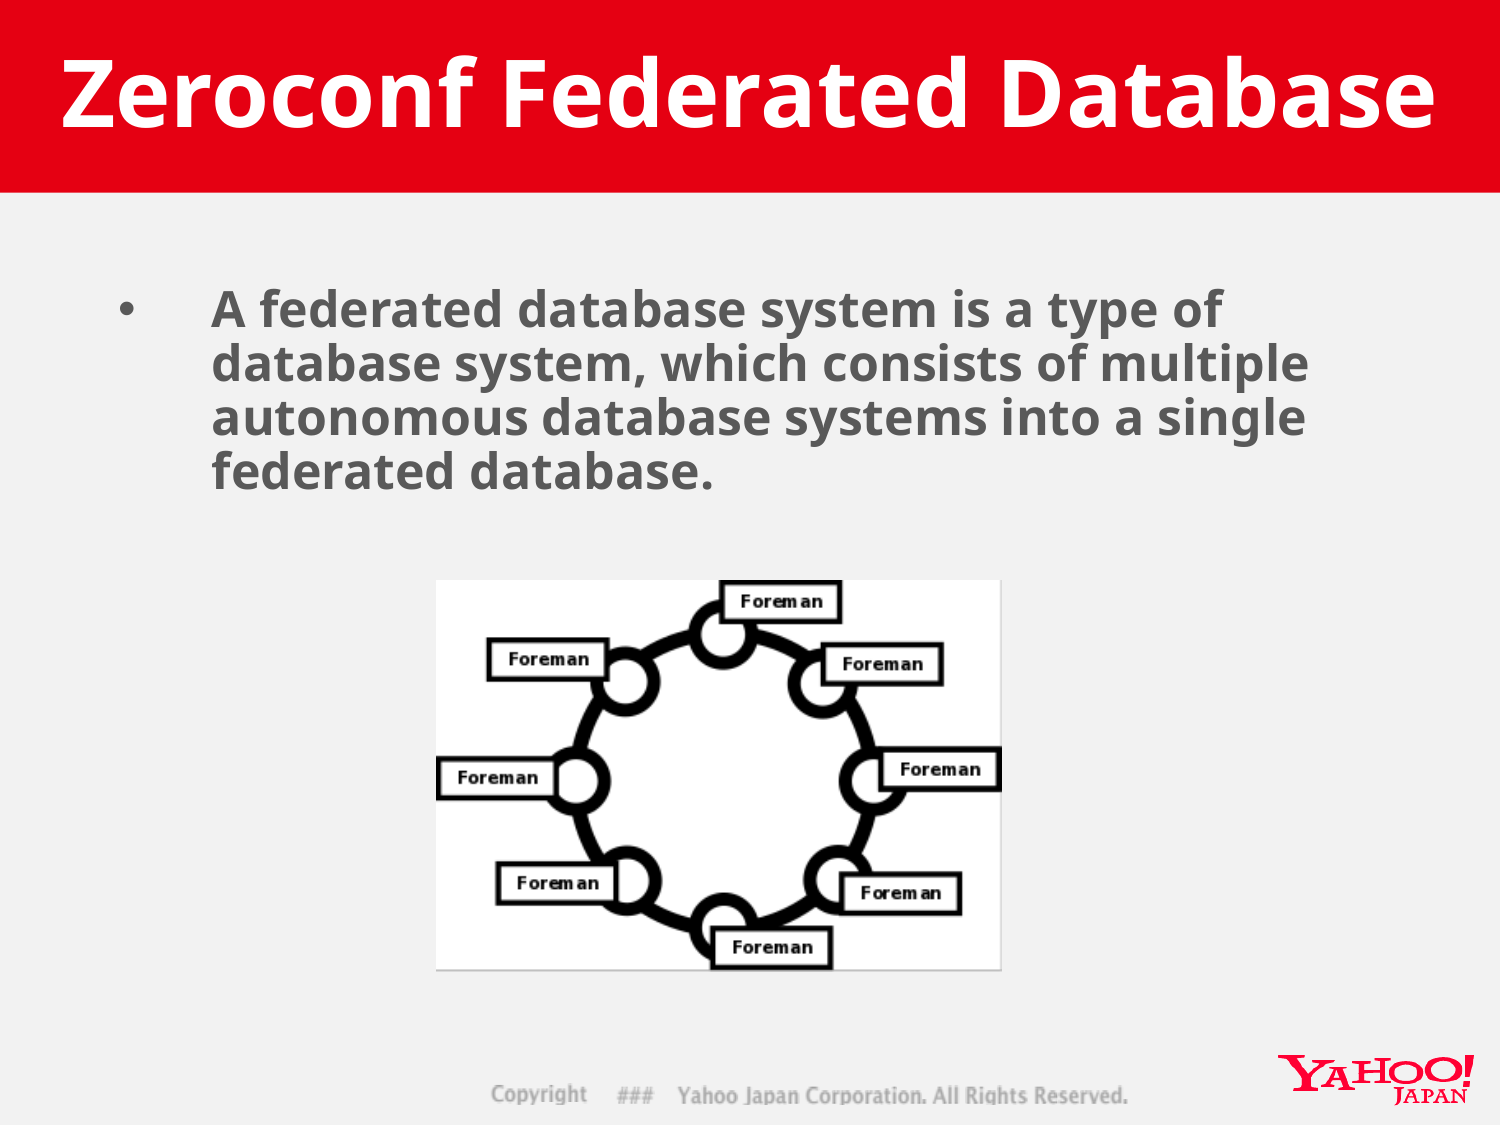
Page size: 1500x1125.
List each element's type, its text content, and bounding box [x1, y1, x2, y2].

list A federated database system is a type of database system, which consists of multiple autonomous database systems into a single federated database. [103, 277, 1397, 1000]
title Zeroconf Federated Database [0, 53, 1500, 140]
picture [1278, 1055, 1474, 1106]
picture [436, 580, 1002, 972]
